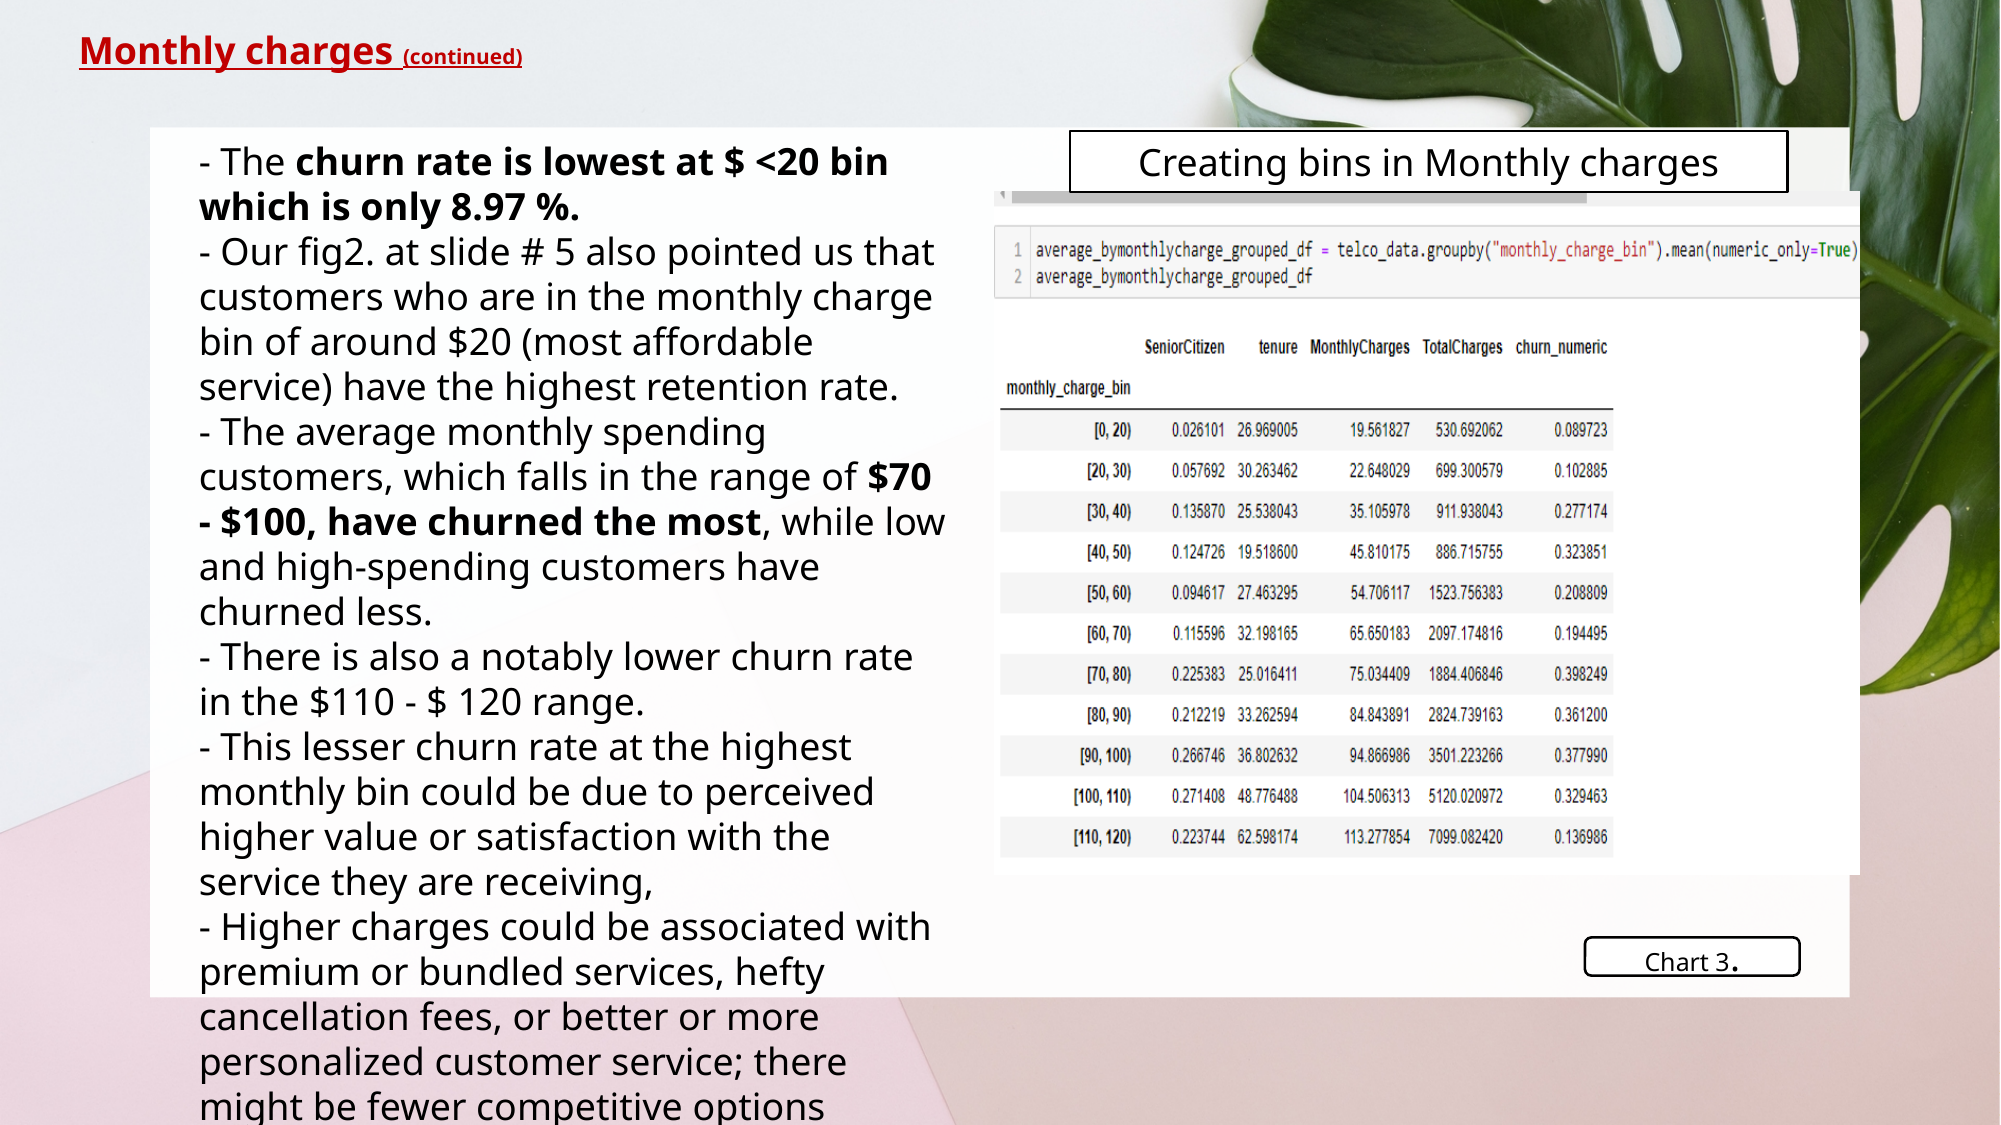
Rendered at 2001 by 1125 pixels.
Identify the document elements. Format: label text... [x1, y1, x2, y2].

picture [0, 0, 2000, 1125]
text_box Monthly charges (continued) [63, 19, 1064, 80]
text_box Creating bins in Monthly charges [1069, 130, 1789, 191]
text_box Chart 3. [1583, 936, 1801, 977]
text_box - The churn rate is lowest at $ <20 bin which is only 8.97 %. - Our fig2. at slide # 5 also pointed us that customers who are in the monthly charge bin of around $20 (most affordable service) have the highest retention rate. - The average monthly spending customers, which falls in the range of $70 - $100, have churned the most, while low and high-spending customers have churned less. - There is also a notably lower churn rate in the $110 - $ 120 range. - This lesser churn rate at the highest monthly bin could be due to perceived higher value or satisfaction with the service they are receiving, - Higher charges could be associated with premium or bundled services, hefty cancellation fees, or better or more personalized customer service; there might be fewer competitive options available for the specific services these customers are using, resulting in lower churn due to a lack of better alternatives. [183, 130, 965, 1125]
